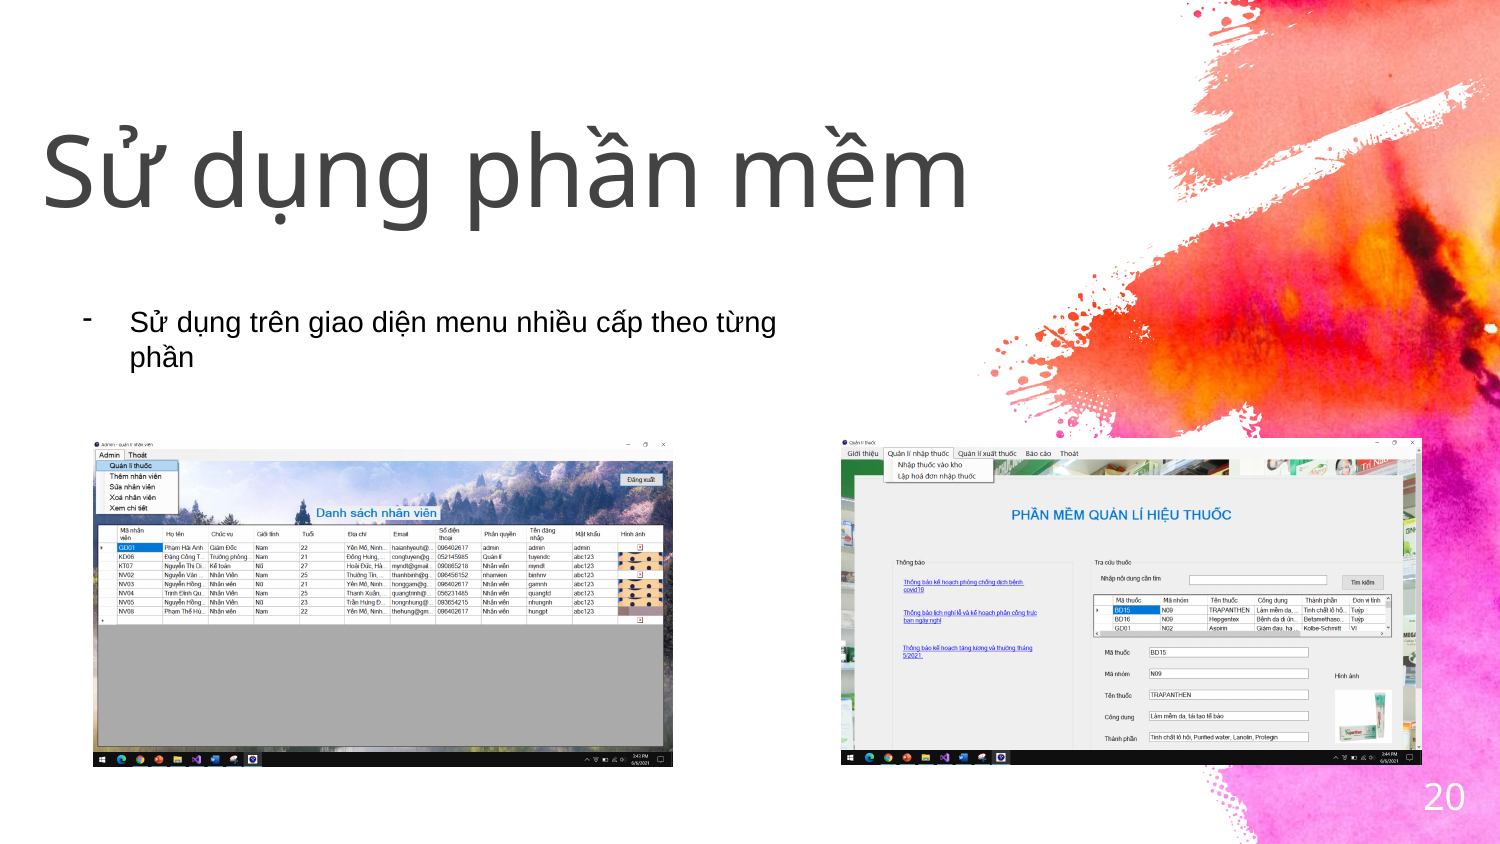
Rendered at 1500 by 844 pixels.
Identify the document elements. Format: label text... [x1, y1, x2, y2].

title Sử dụng phần mềm [26, 101, 1042, 242]
text_box Sử dụng trên giao diện menu nhiều cấp theo từng phần [67, 296, 842, 382]
slide_number 20 [1391, 766, 1482, 832]
picture [0, 0, 1500, 844]
